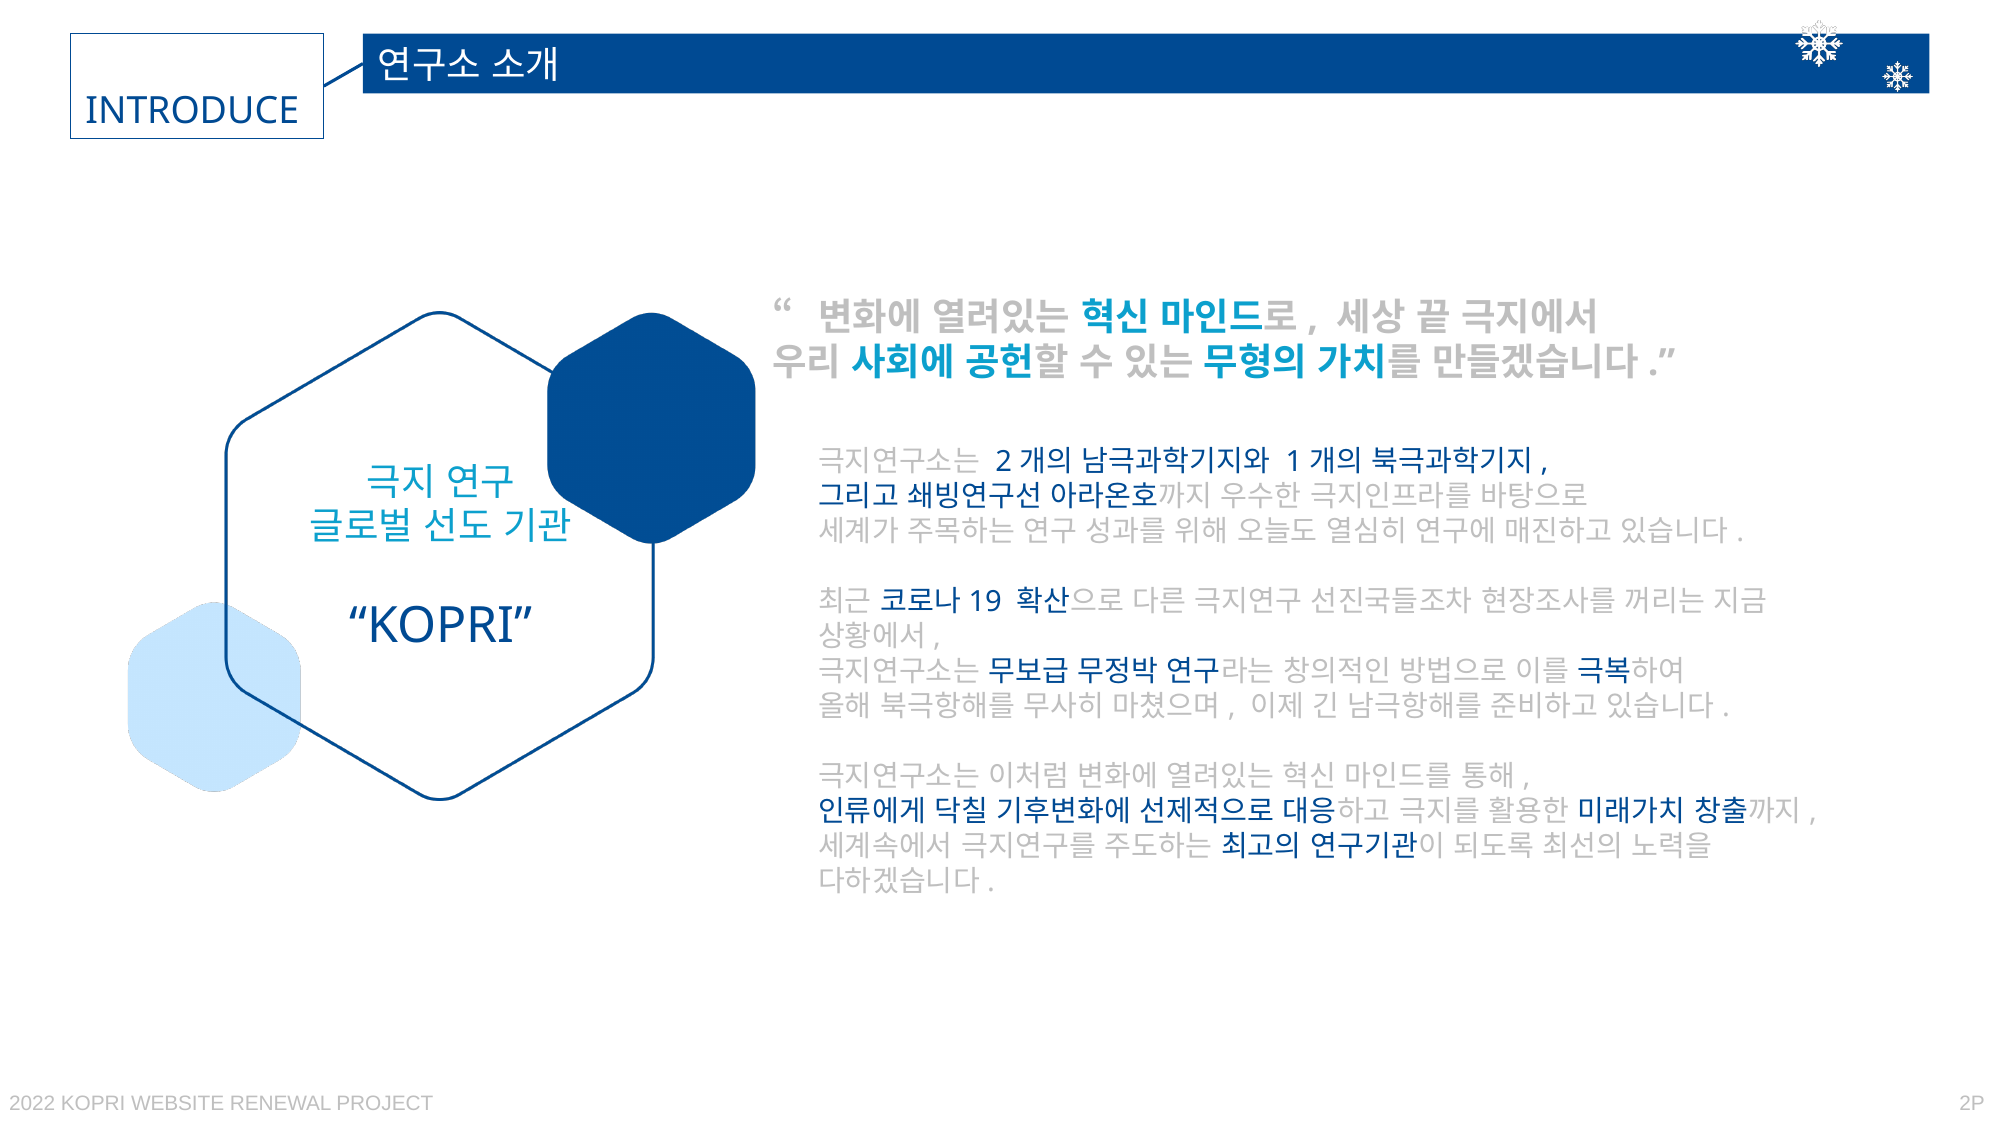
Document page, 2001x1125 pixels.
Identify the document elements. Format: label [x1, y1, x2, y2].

text_box [0, 20, 2000, 1123]
text_box [127, 286, 1873, 839]
